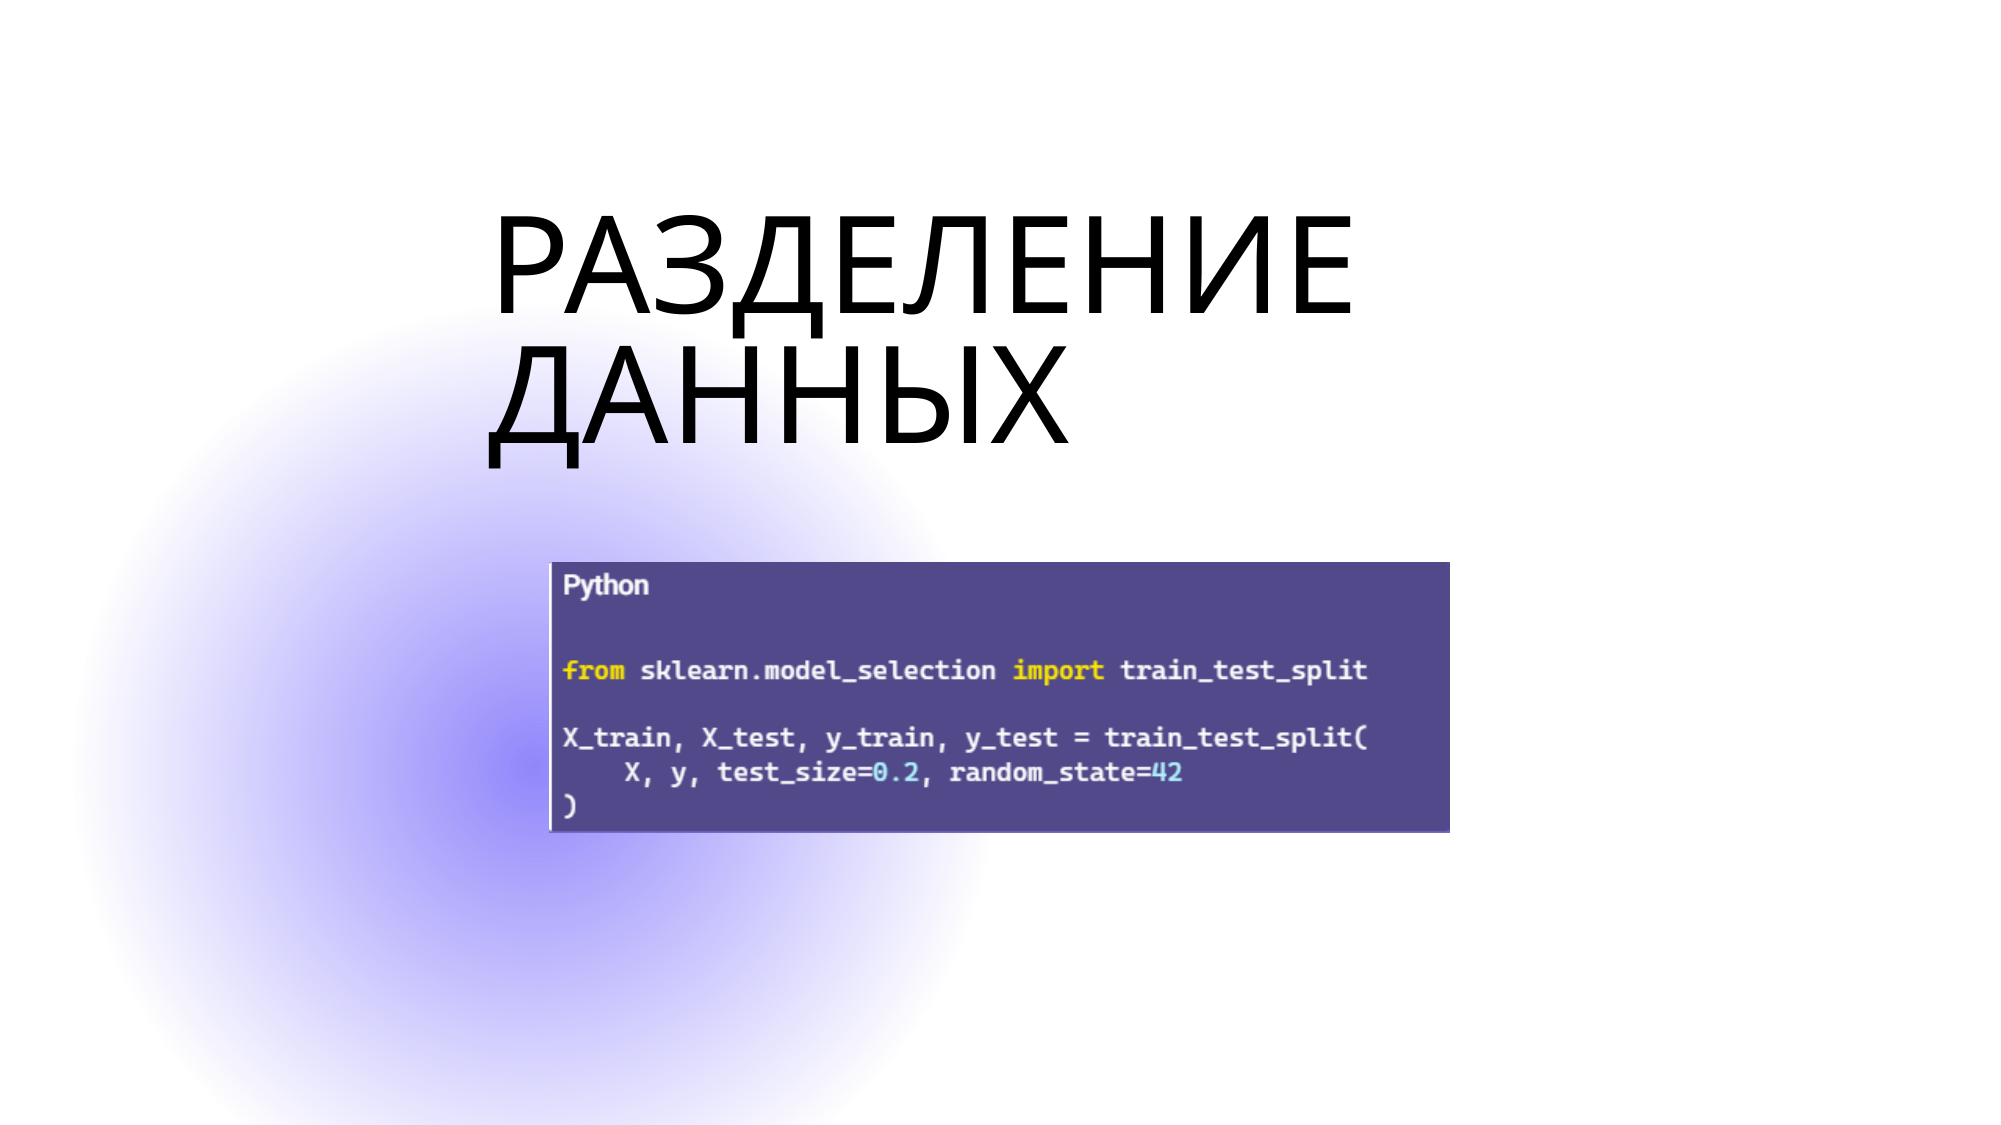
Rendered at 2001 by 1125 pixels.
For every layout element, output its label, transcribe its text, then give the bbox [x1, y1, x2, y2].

title Разделение данных [473, 46, 1527, 477]
picture [69, 301, 1450, 1125]
